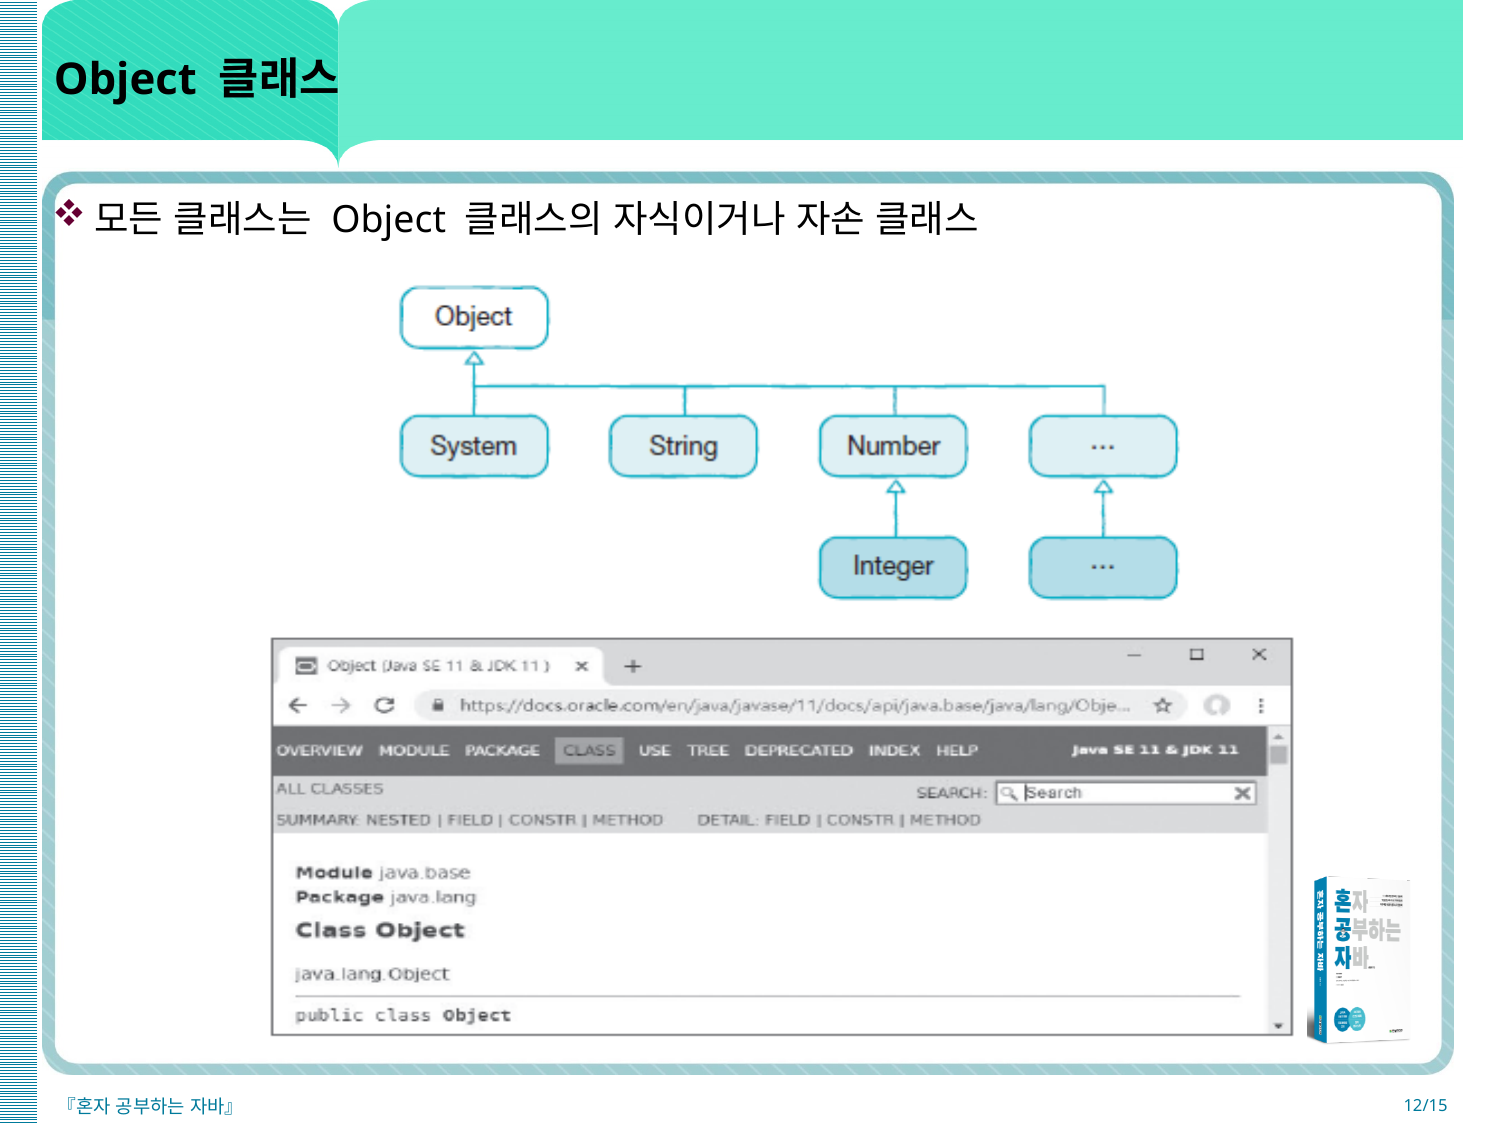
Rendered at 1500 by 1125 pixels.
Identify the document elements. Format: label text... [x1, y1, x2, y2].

picture [42, 0, 1463, 187]
picture [68, 1097, 75, 1110]
picture [225, 1102, 232, 1115]
picture [1243, 797, 1488, 1122]
list 모든 클래스는 Object 클래스의 자식이거나 자손 클래스 [37, 187, 1463, 1091]
picture [362, 262, 1201, 627]
title Object 클래스 [39, 42, 1280, 138]
picture [116, 1102, 131, 1107]
picture [255, 629, 1307, 1051]
